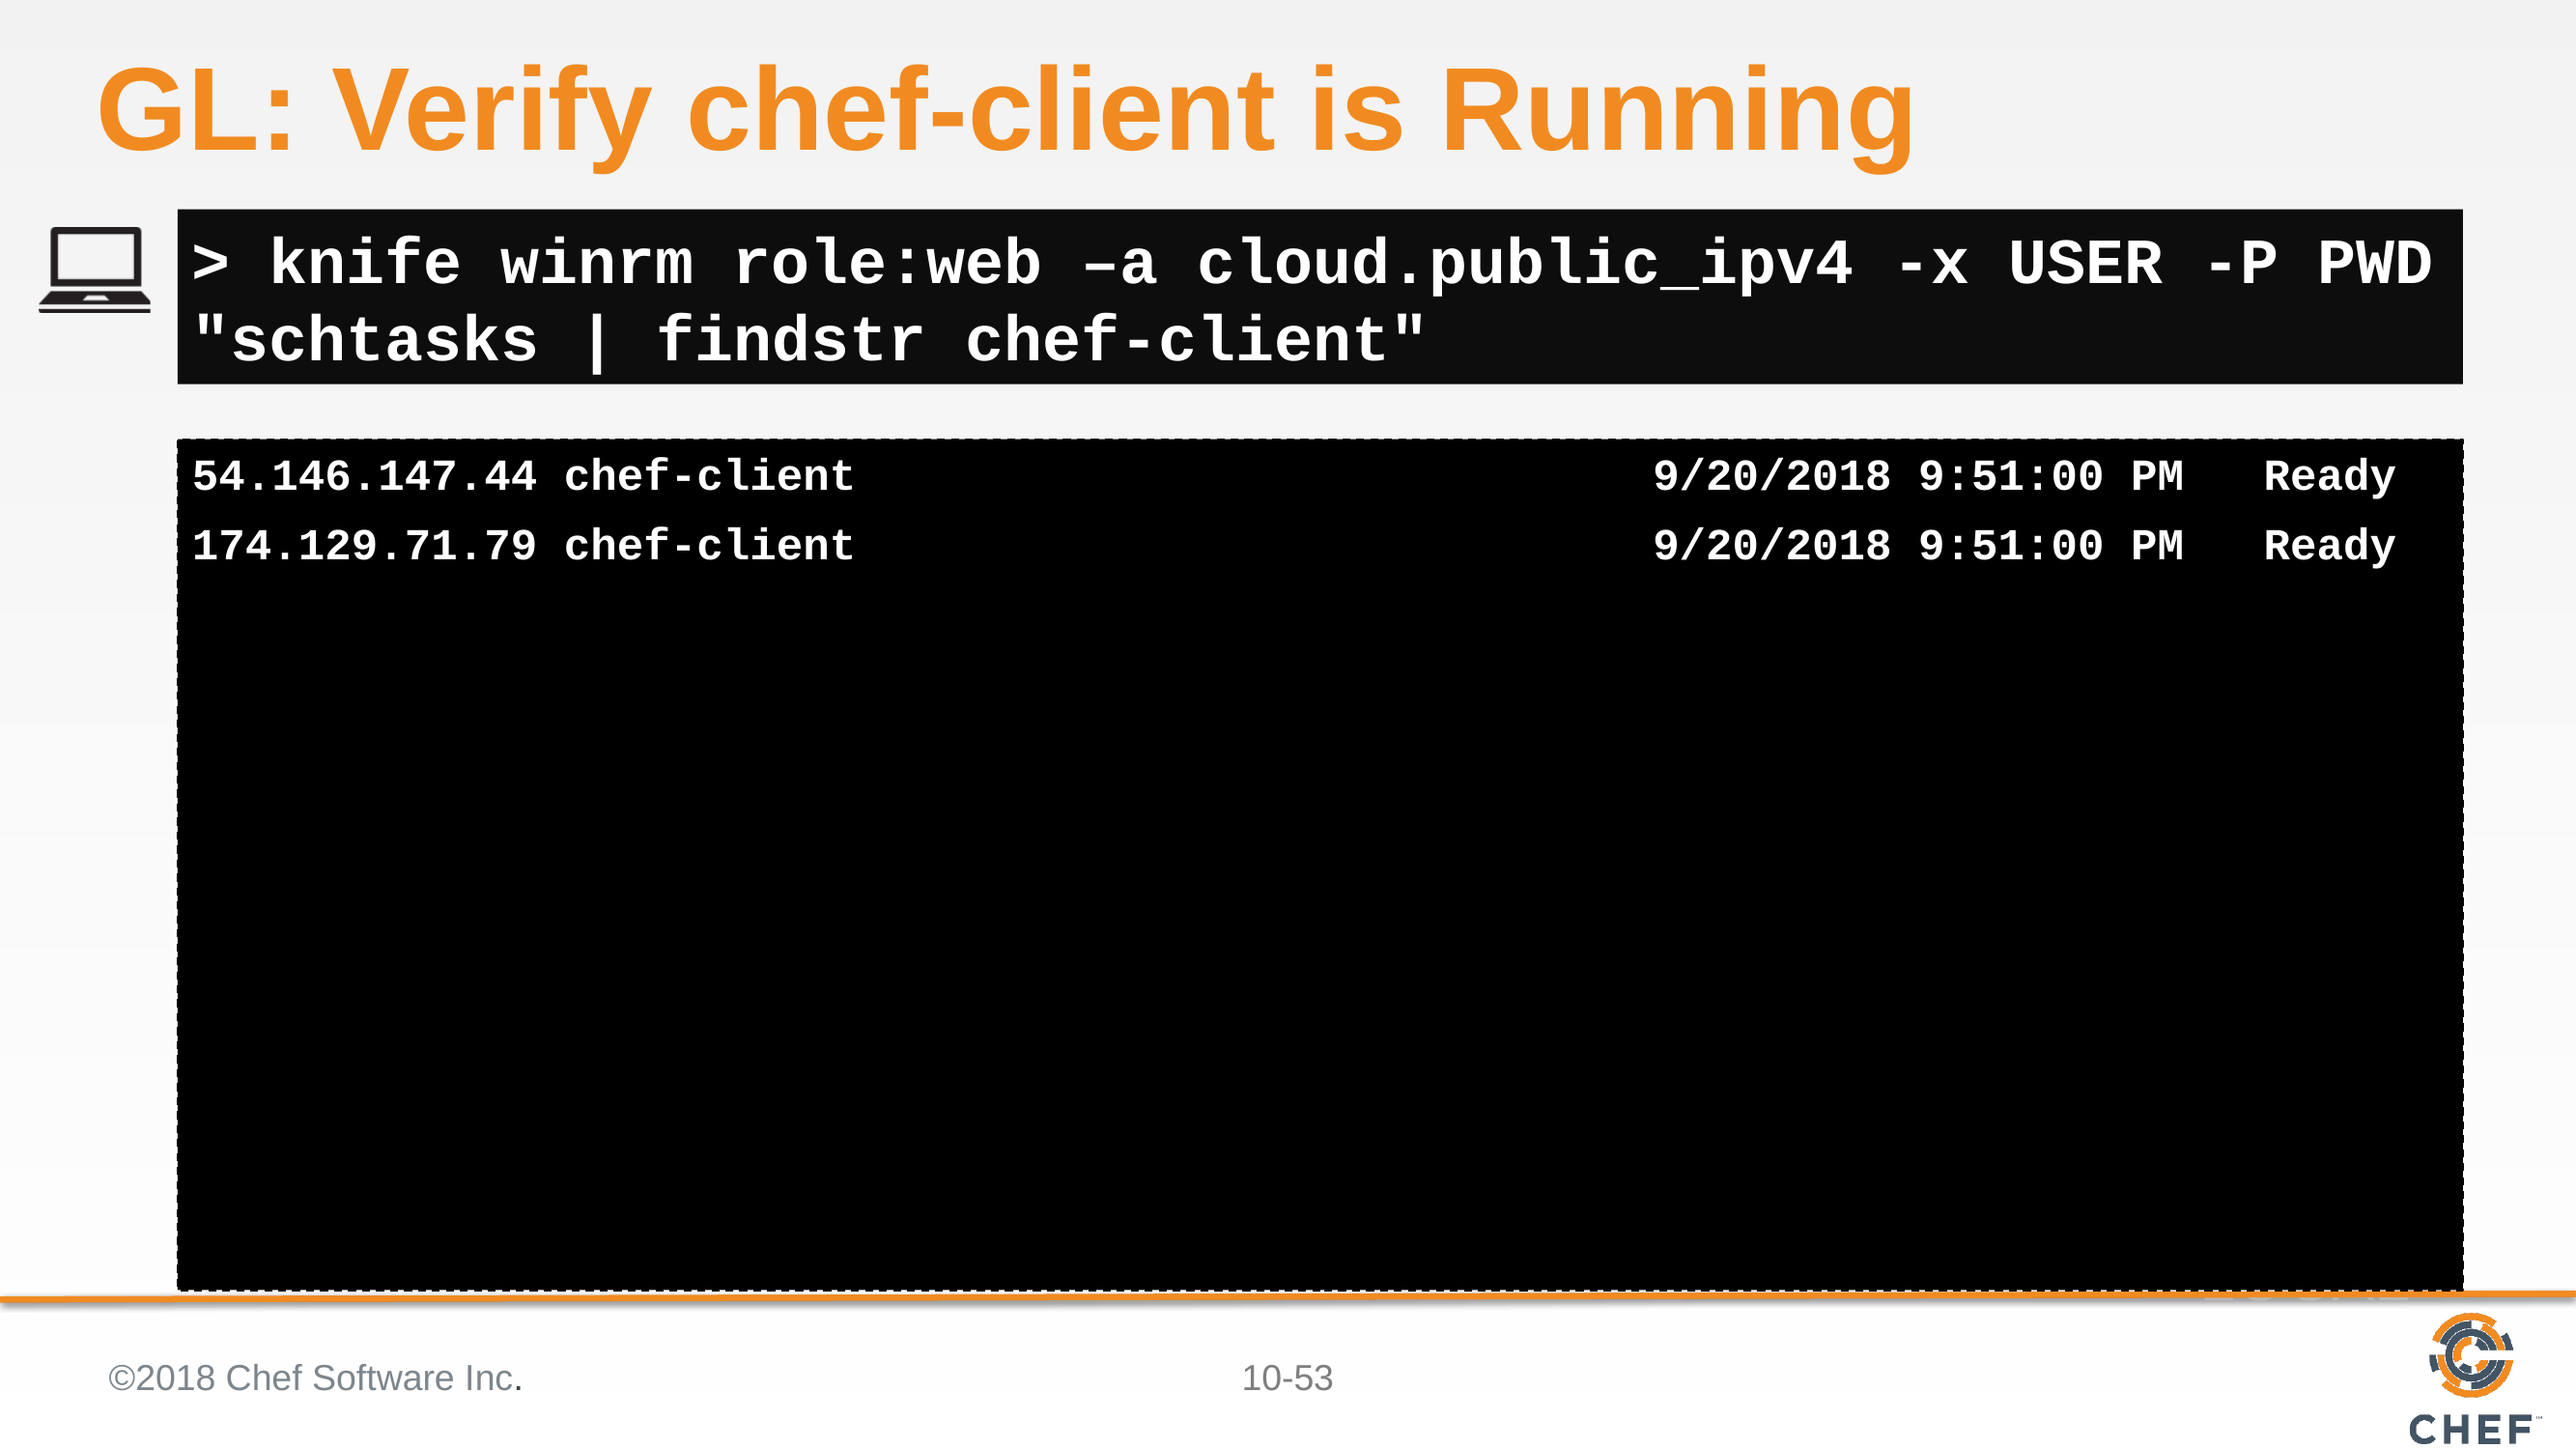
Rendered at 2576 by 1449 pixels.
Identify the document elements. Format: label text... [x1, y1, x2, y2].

list 54.146.147.44 chef-client 9/20/2018 9:51:00 PM Ready 174.129.71.79 chef-client 9/20/2018 9:51:00 PM Ready [177, 439, 2464, 1292]
title GL: Verify chef-client is Running [96, 48, 2463, 180]
picture [2399, 1297, 2550, 1449]
list > knife winrm role:web –a cloud.public_ipv4 -x USER -P PWD "schtasks | findstr chef-client" [177, 209, 2463, 384]
